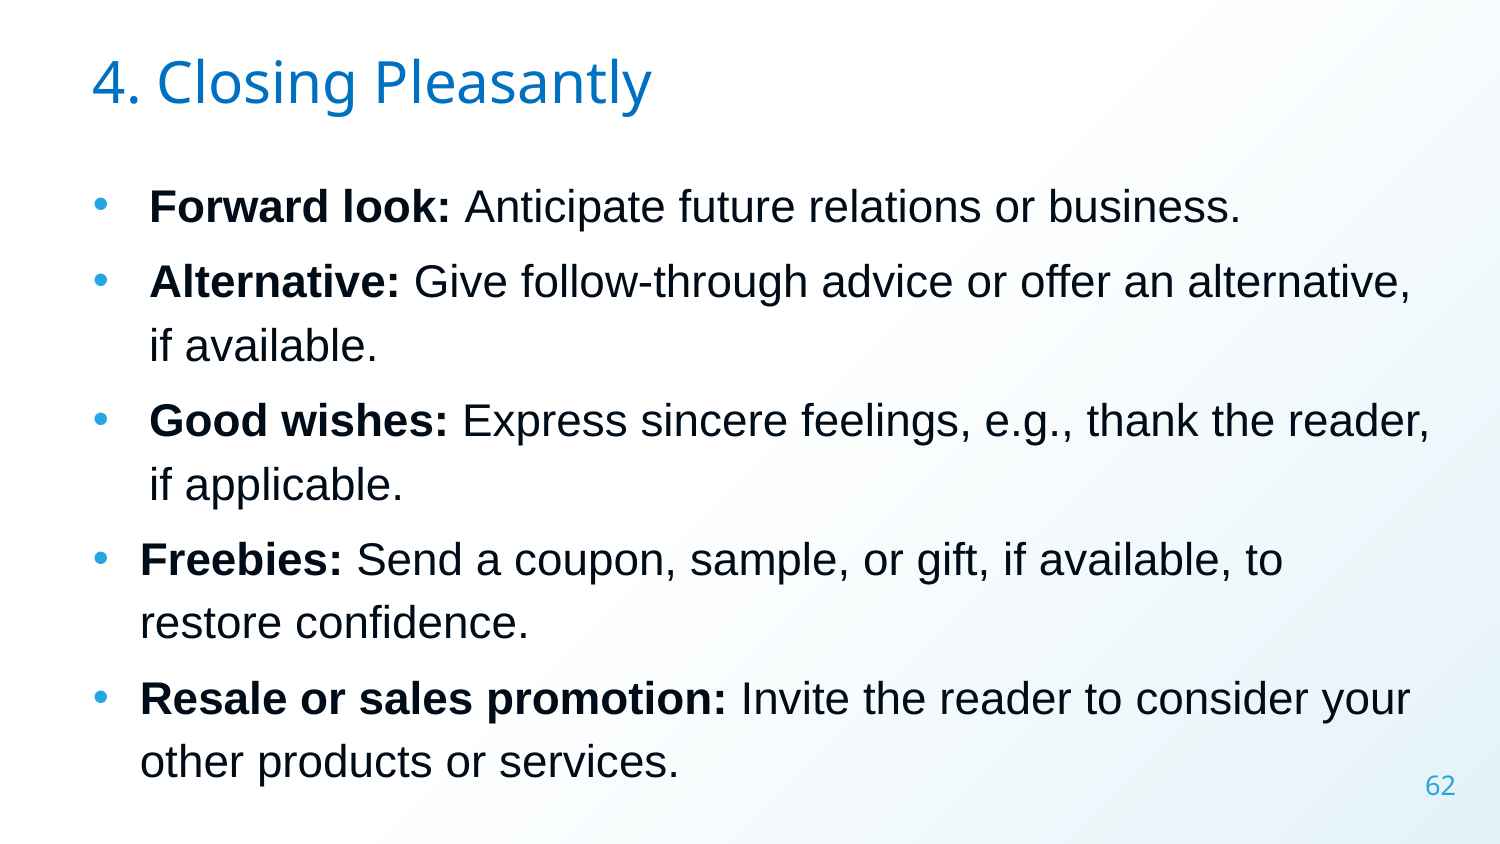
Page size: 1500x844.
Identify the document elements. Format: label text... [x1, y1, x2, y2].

slide_number 62 [1366, 754, 1457, 819]
list Forward look: Anticipate future relations or business. Alternative: Give follow-through advice or offer an alternative, if available. Good wishes: Express sincere feelings, e.g., thank the reader, if applicable. Freebies: Send a coupon, sample, or gift, if available, to restore confidence. Resale or sales promotion: Invite the reader to consider your other products or services. [92, 168, 1436, 771]
title 4. Closing Pleasantly [92, 45, 1457, 169]
